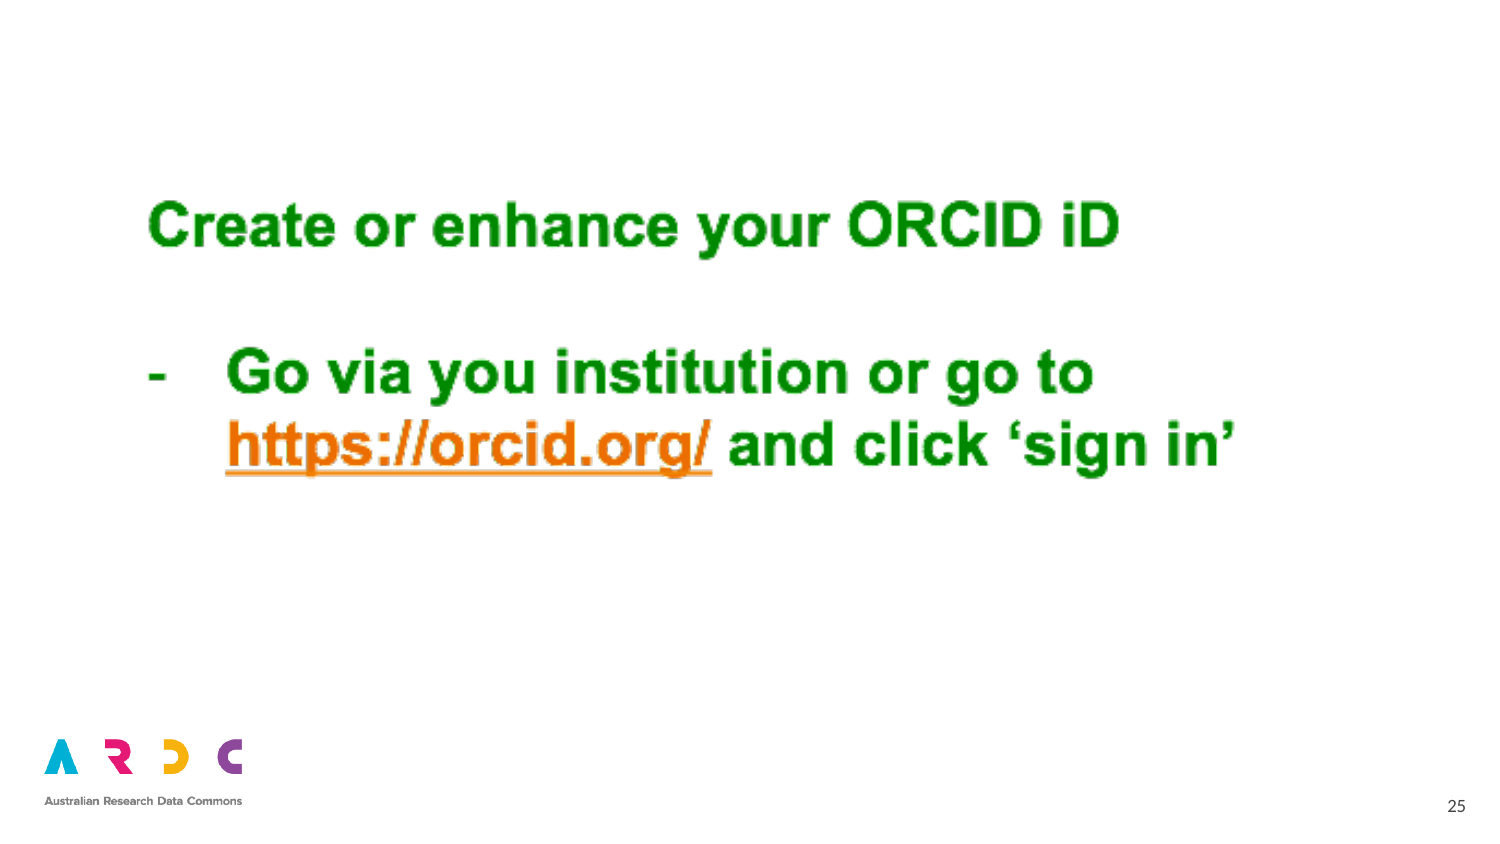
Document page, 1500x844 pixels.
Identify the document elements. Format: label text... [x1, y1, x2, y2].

picture [44, 739, 242, 805]
picture [129, 175, 1370, 639]
slide_number ‹#› [1260, 782, 1478, 827]
